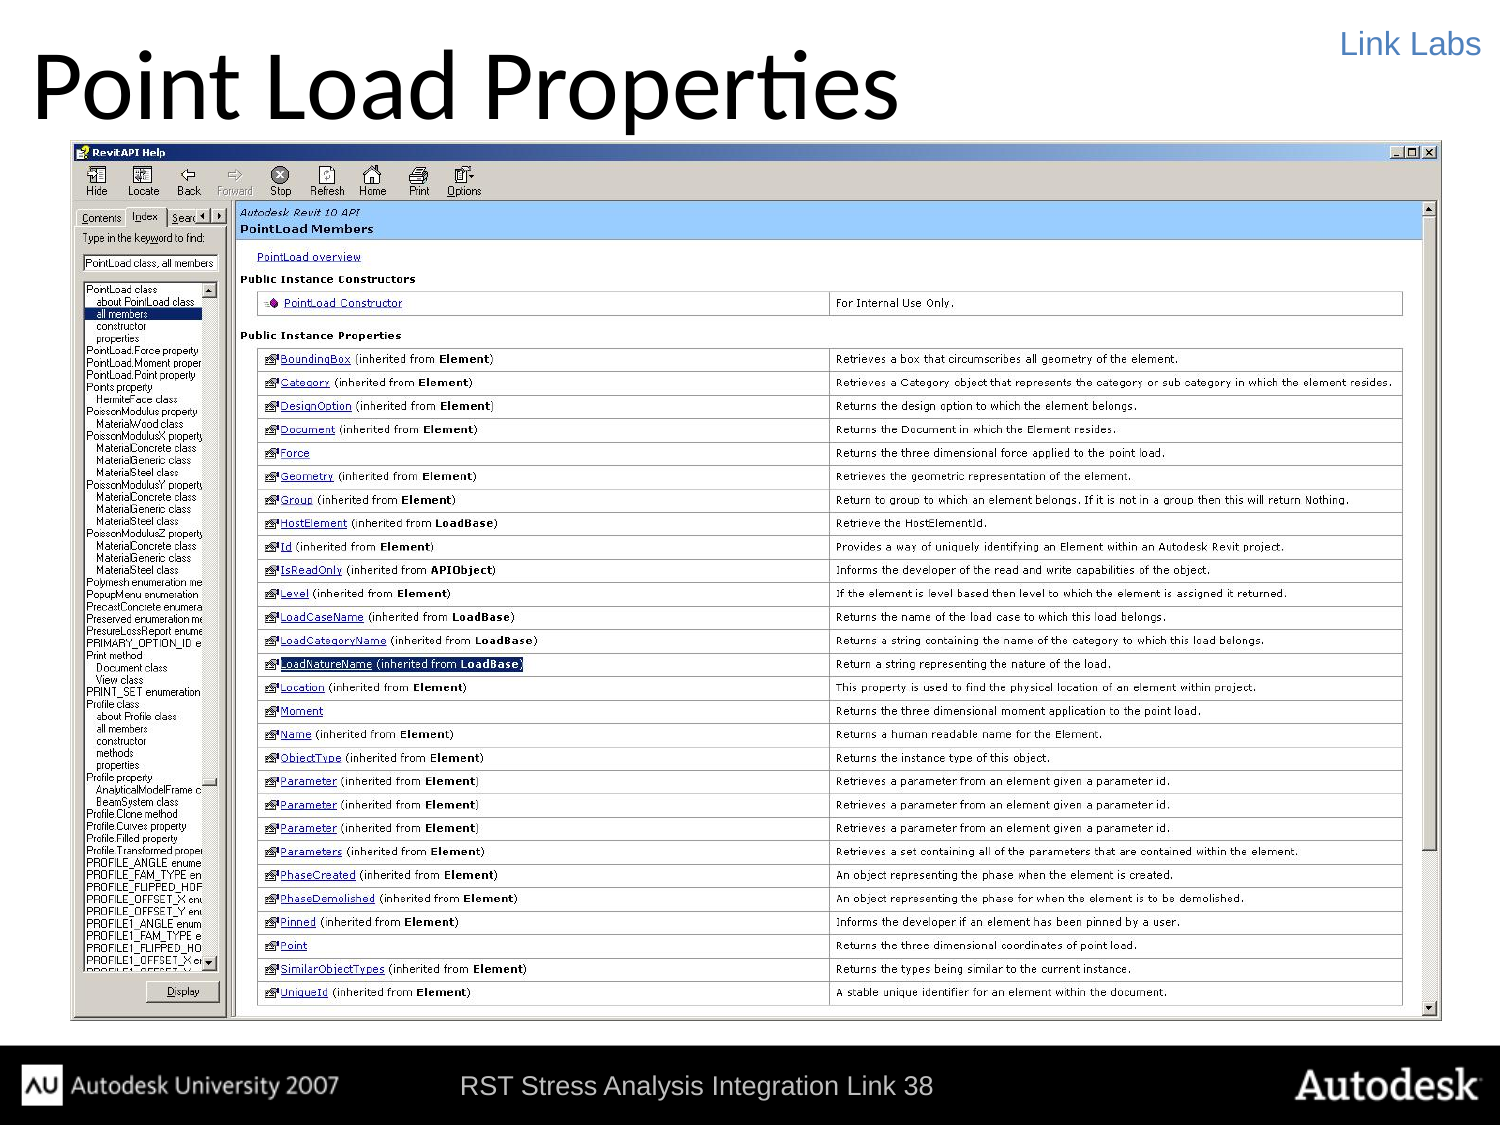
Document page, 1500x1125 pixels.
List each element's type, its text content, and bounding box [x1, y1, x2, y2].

picture [0, 0, 1500, 1125]
title Point Load Properties [16, 11, 1383, 132]
text_box Link Labs [1151, 22, 1483, 63]
